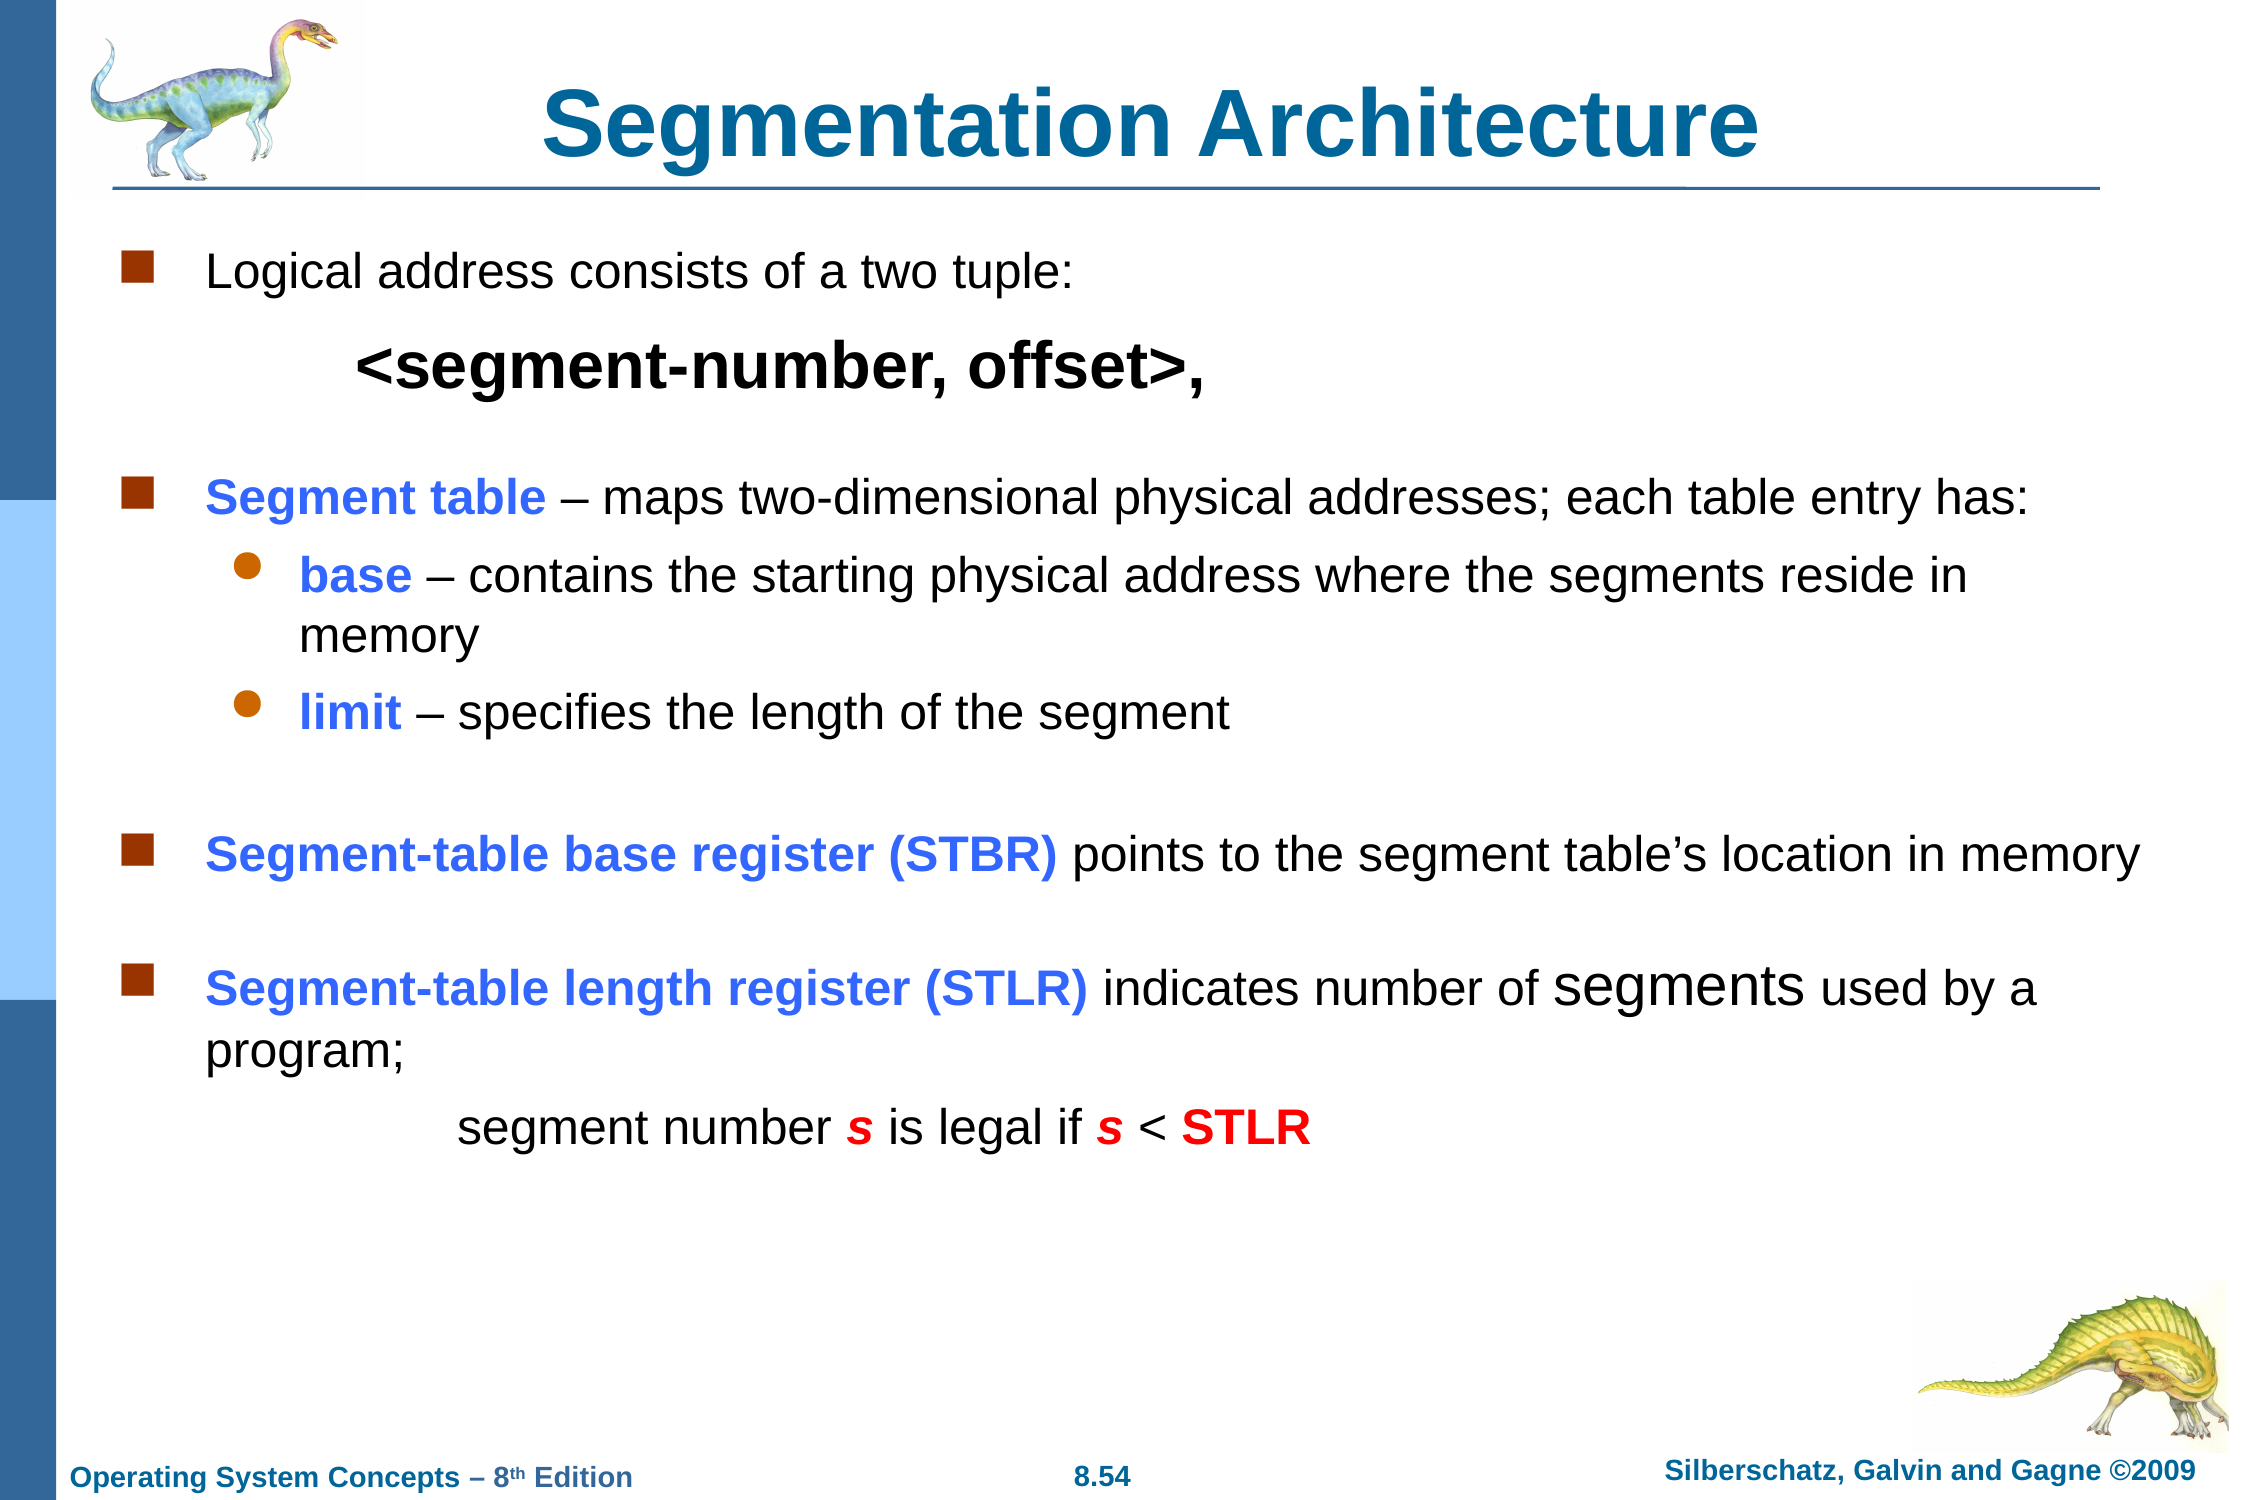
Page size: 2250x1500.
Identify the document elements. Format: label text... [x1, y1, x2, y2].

picture [70, 0, 365, 199]
list Logical address consists of a two tuple: <segment-number, offset>, Segment table – maps two-dimensional physical addresses; each table entry has: base – contains the starting physical address where the segments reside in memory limit – specifies the length of the segment Segment-table base register (STBR) points to the segment table’s location in memory Segment-table length register (STLR) indicates number of segments used by a program; segment number s is legal if s < STLR [103, 227, 2176, 1334]
picture [1913, 1279, 2229, 1453]
title Segmentation Architecture [191, 60, 2138, 187]
